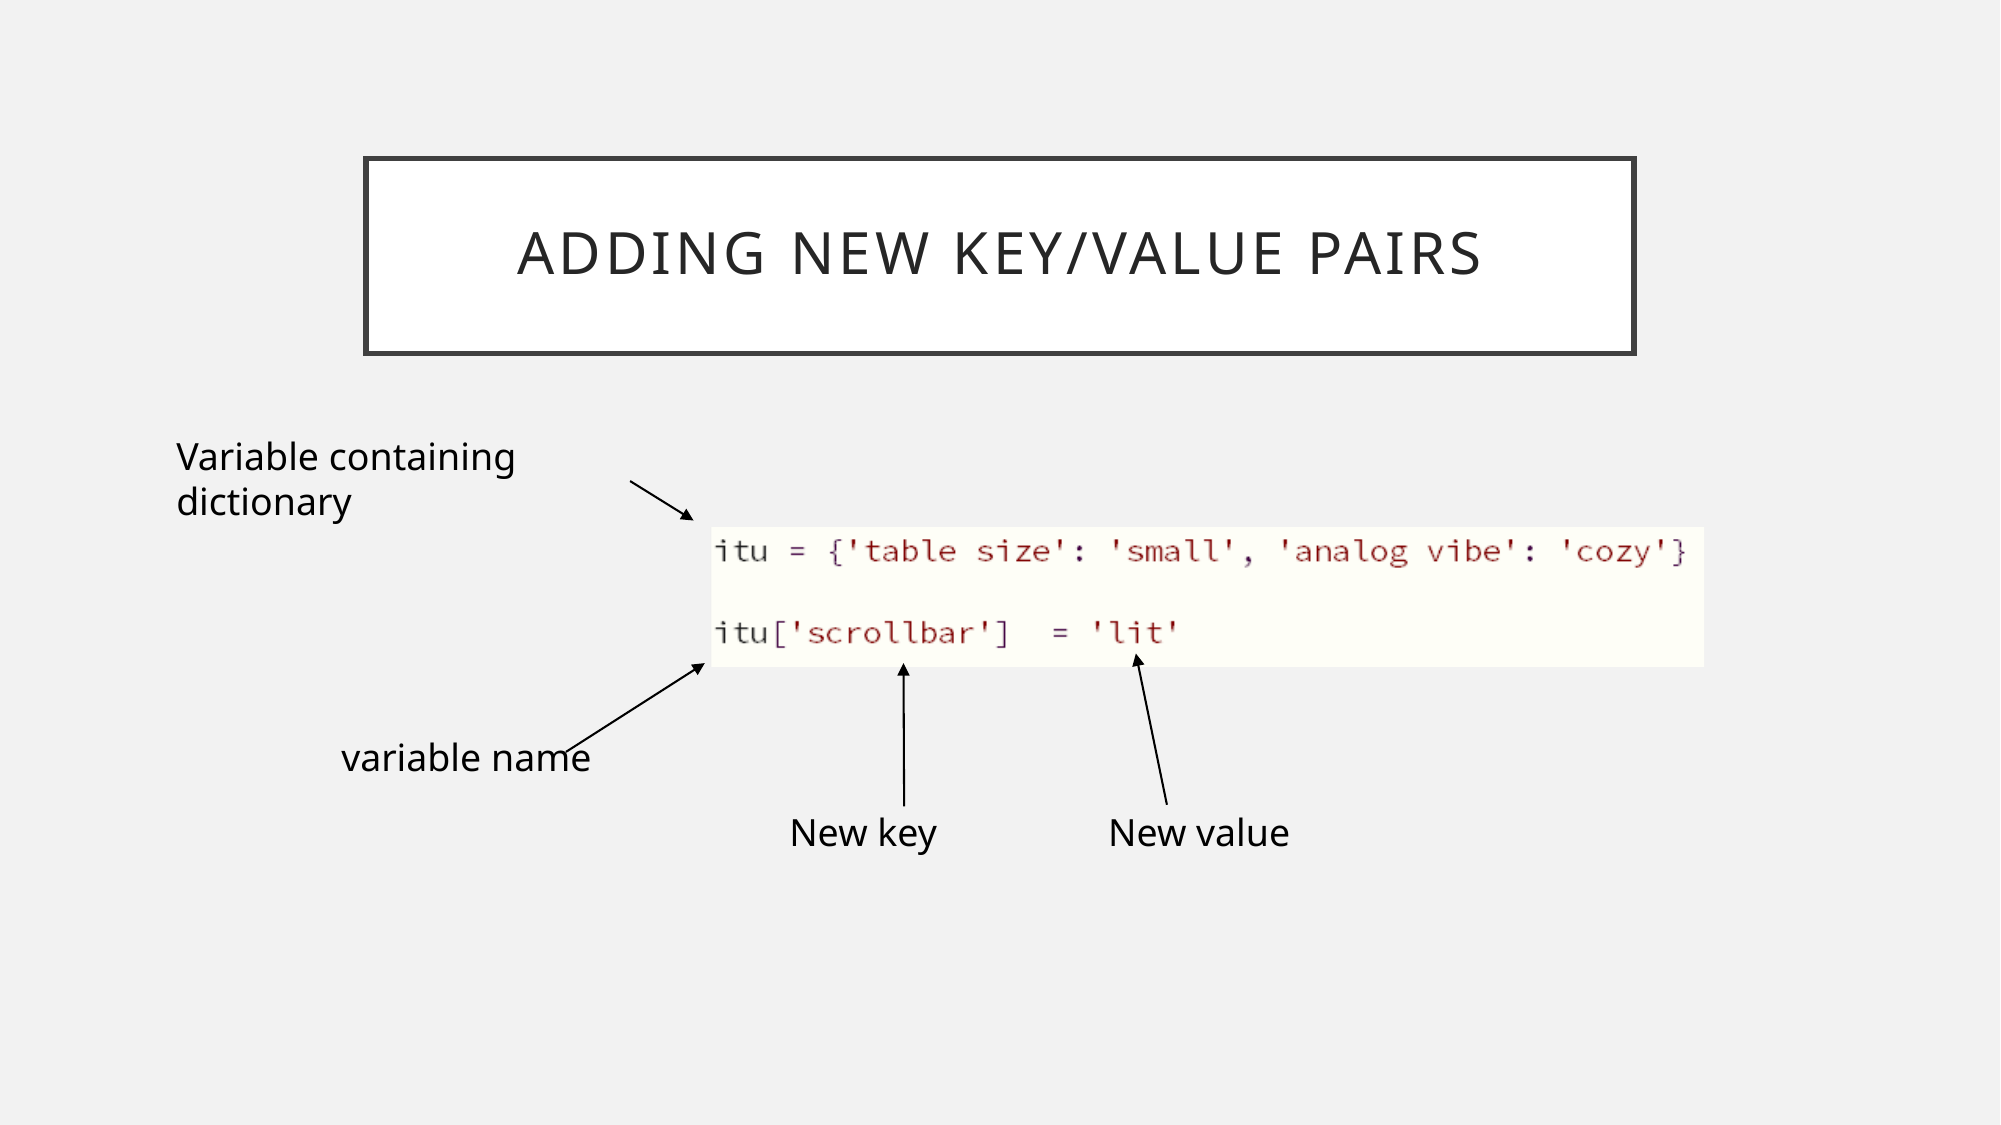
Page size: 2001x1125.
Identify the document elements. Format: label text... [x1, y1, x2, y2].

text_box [630, 480, 694, 521]
text_box New key [774, 801, 1093, 862]
title Adding new key/value pairs [363, 156, 1637, 356]
text_box New value [1093, 801, 1544, 862]
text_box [1135, 653, 1167, 805]
text_box variable name [326, 726, 777, 787]
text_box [565, 663, 705, 752]
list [710, 527, 1705, 667]
text_box Variable containing dictionary [161, 425, 652, 531]
